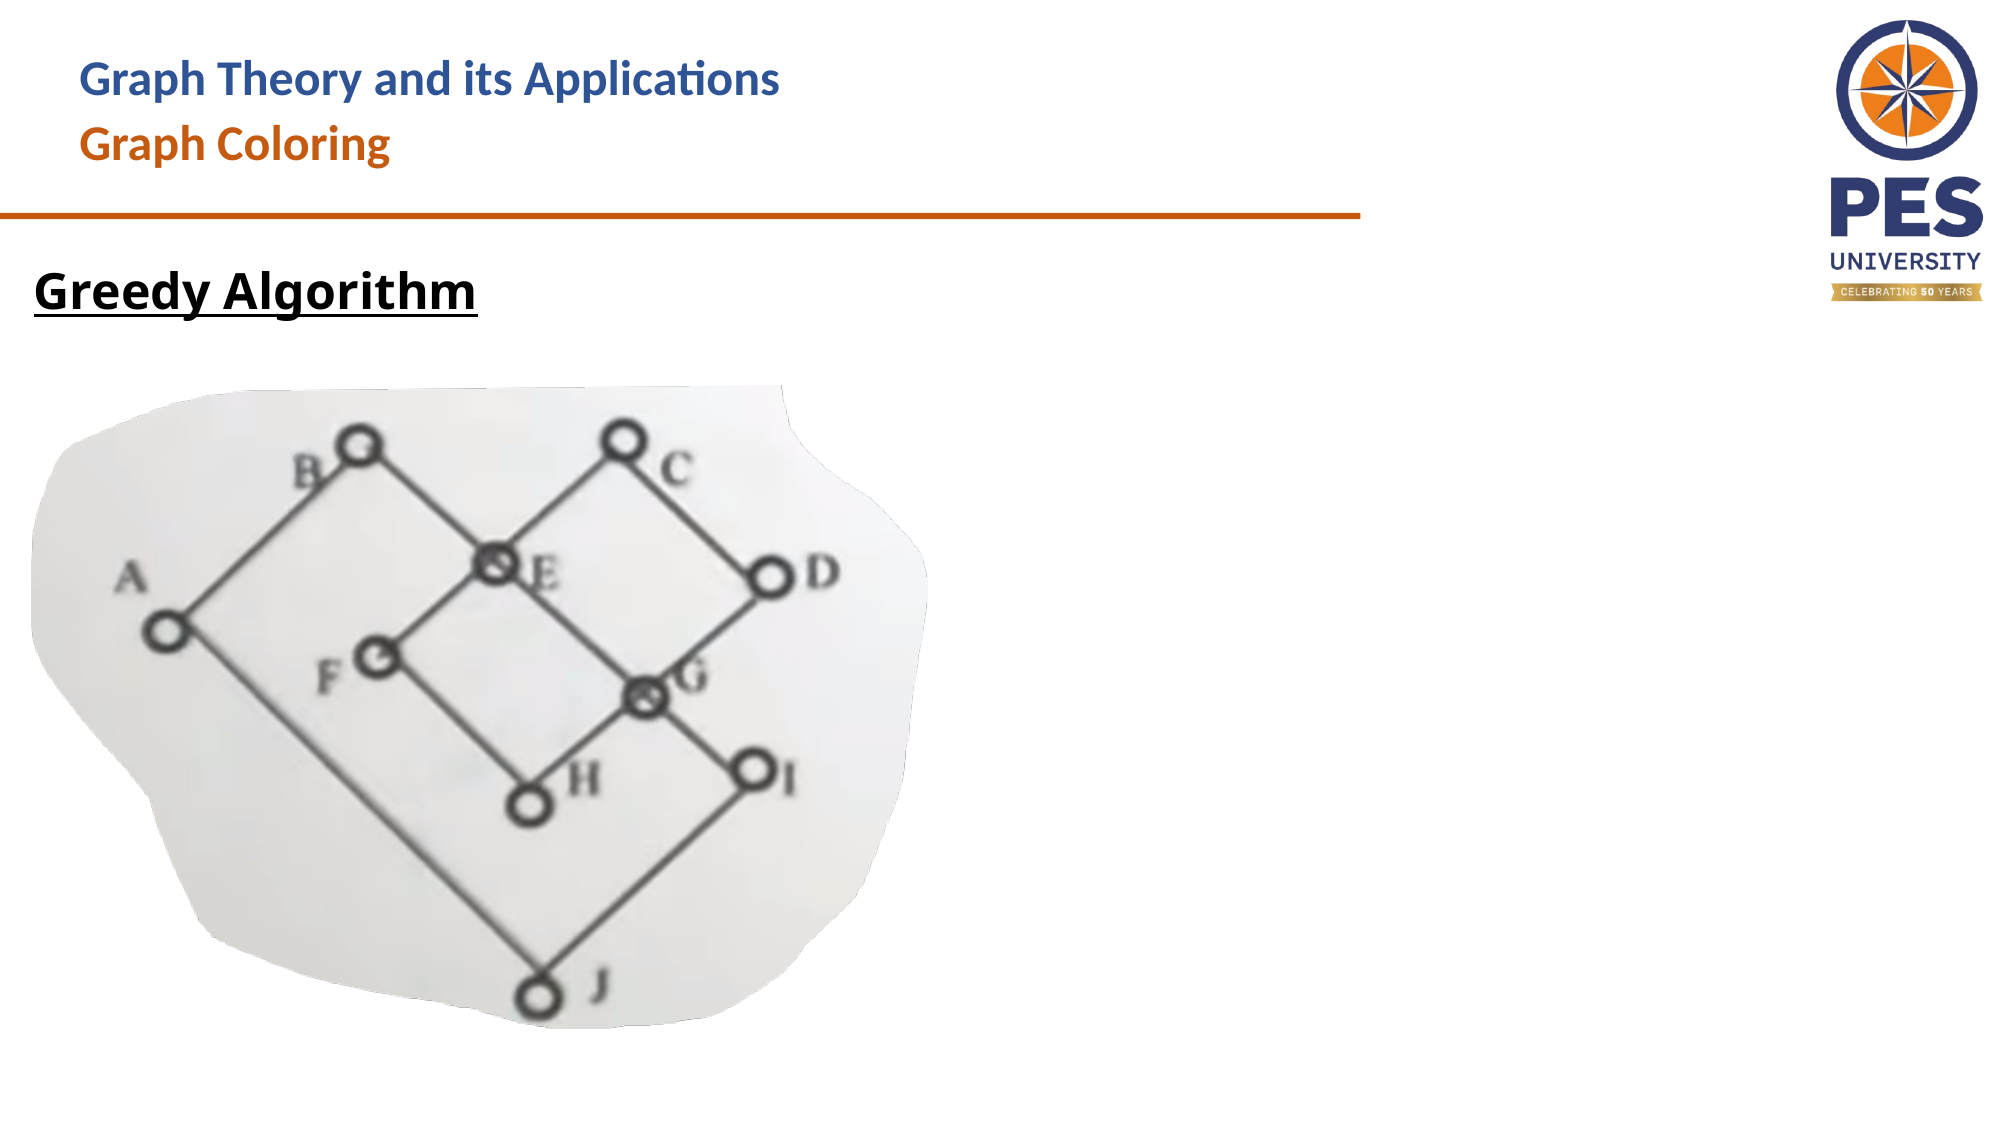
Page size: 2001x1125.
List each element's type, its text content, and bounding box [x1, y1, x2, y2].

text_box Graph Theory and its Applications Graph Coloring Greedy Algorithm [31, 37, 1942, 381]
picture [31, 385, 929, 1030]
picture [1809, 13, 1995, 304]
